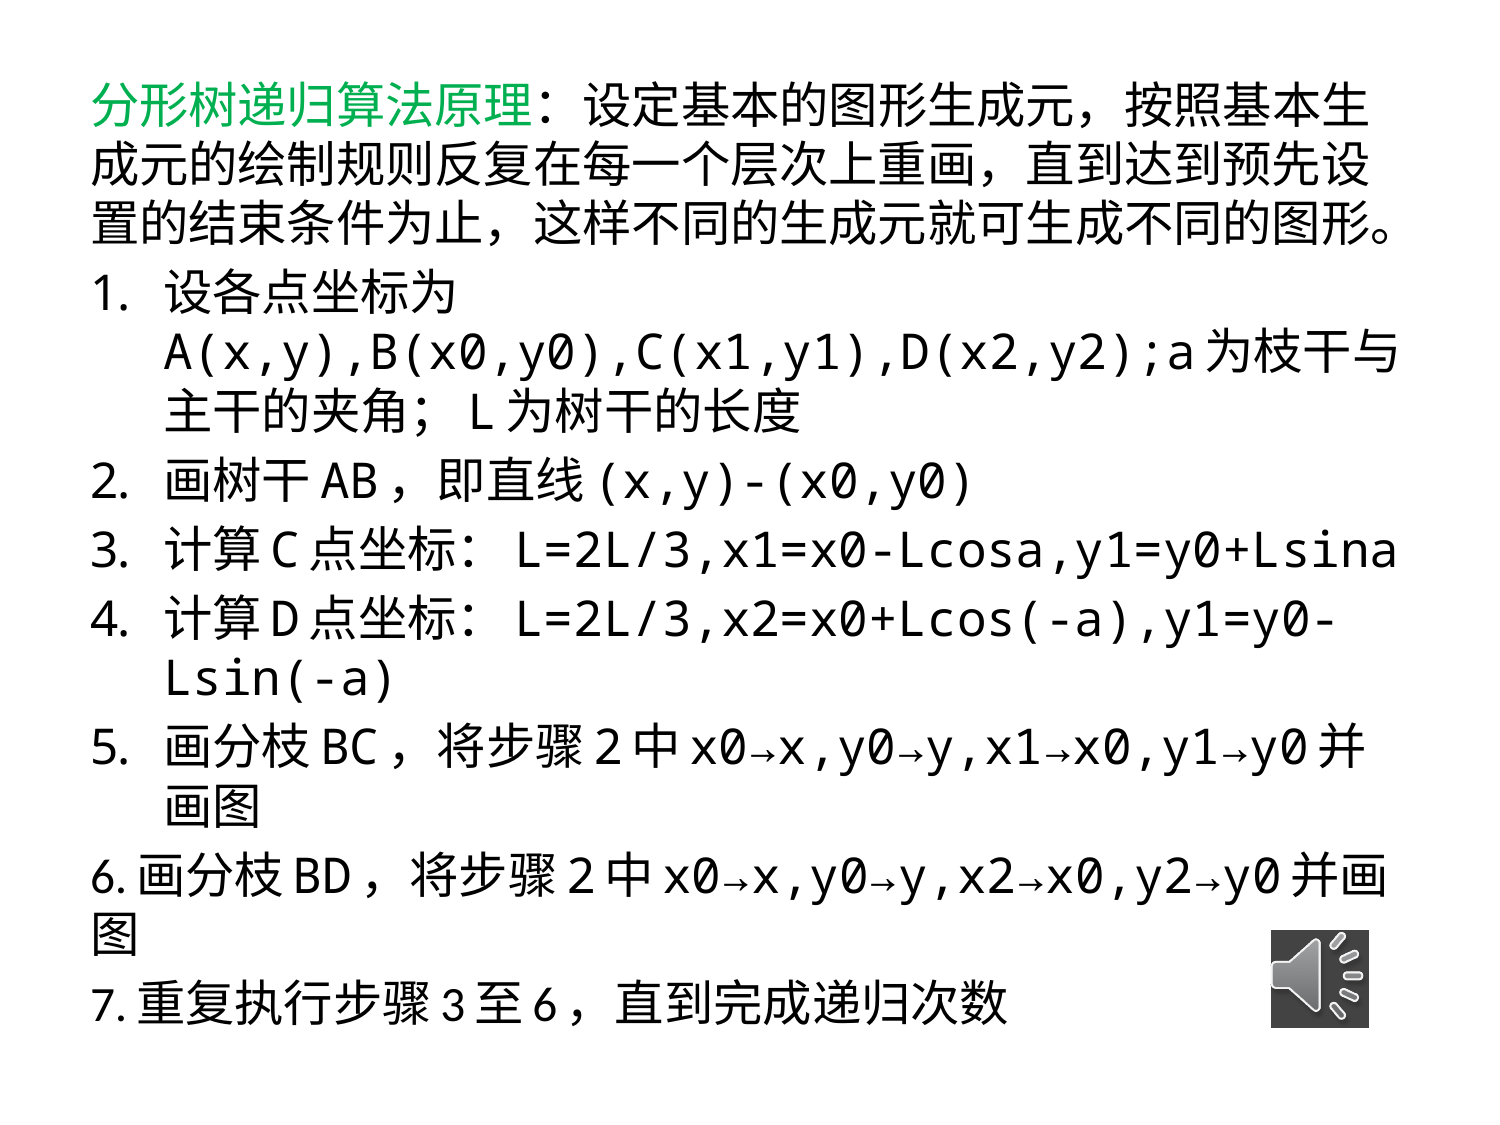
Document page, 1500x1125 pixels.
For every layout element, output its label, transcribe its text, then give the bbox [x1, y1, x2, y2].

list 分形树递归算法原理：设定基本的图形生成元，按照基本生成元的绘制规则反复在每一个层次上重画，直到达到预先设置的结束条件为止，这样不同的生成元就可生成不同的图形。 设各点坐标为A(x,y),B(x0,y0),C(x1,y1),D(x2,y2);a为枝干与主干的夹角；L为树干的长度 画树干AB，即直线(x,y)-(x0,y0) 计算C点坐标：L=2L/3,x1=x0-Lcosa,y1=y0+Lsina 计算D点坐标：L=2L/3,x2=x0+Lcos(-a),y1=y0-Lsin(-a) 画分枝BC，将步骤2中x0→x,y0→y,x1→x0,y1→y0并画图 6.画分枝BD，将步骤2中x0→x,y0→y,x2→x0,y2→y0并画图 7.重复执行步骤3至6，直到完成递归次数 [75, 66, 1425, 1106]
picture [1269, 928, 1370, 1029]
